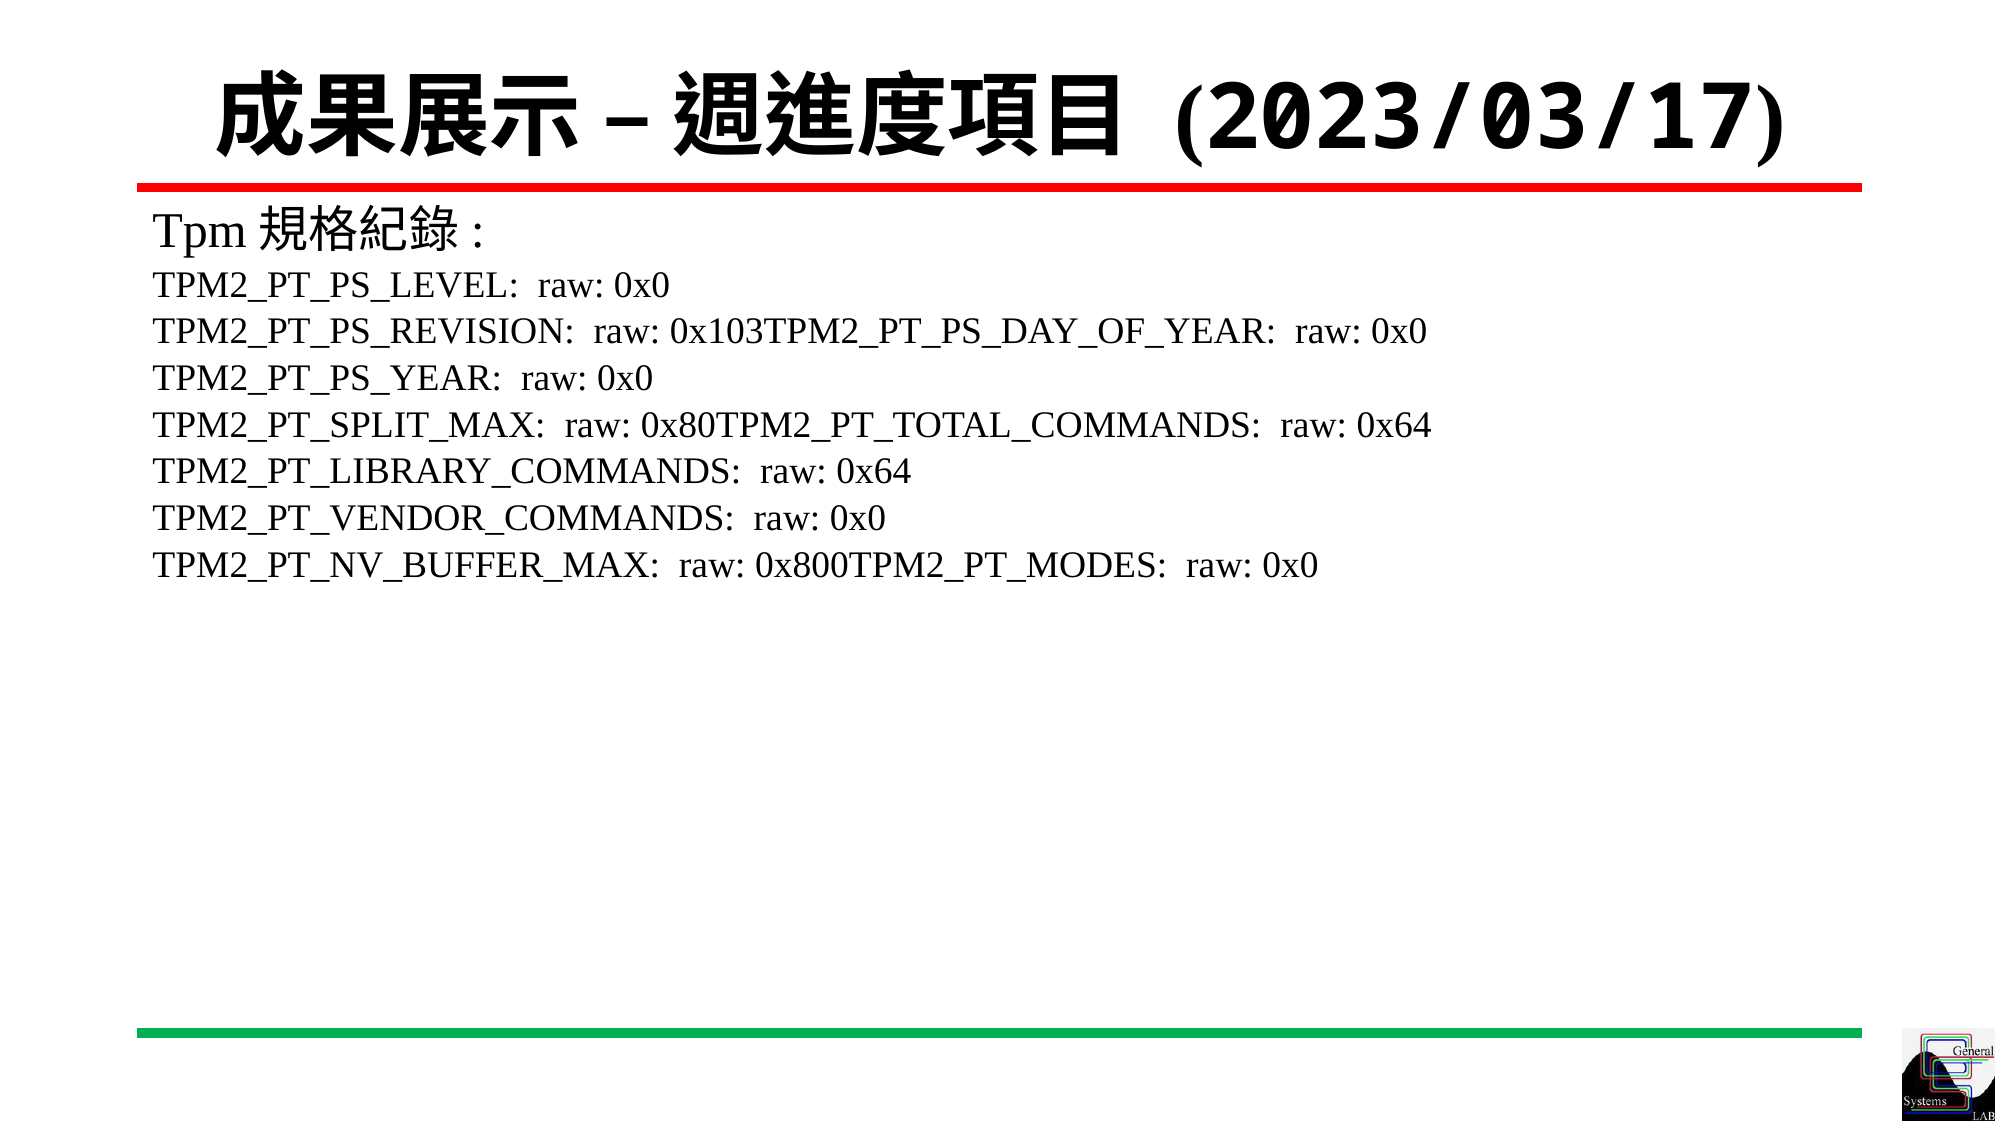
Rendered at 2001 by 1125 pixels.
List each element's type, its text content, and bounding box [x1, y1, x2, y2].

picture [1902, 1028, 1995, 1121]
text_box Tpm規格紀錄: TPM2_PT_PS_LEVEL: raw: 0x0 TPM2_PT_PS_REVISION: raw: 0x103TPM2_PT_PS_DAY_OF_YEAR: raw: 0x0 TPM2_PT_PS_YEAR: raw: 0x0 TPM2_PT_SPLIT_MAX: raw: 0x80TPM2_PT_TOTAL_COMMANDS: raw: 0x64 TPM2_PT_LIBRARY_COMMANDS: raw: 0x64 TPM2_PT_VENDOR_COMMANDS: raw: 0x0 TPM2_PT_NV_BUFFER_MAX: raw: 0x800TPM2_PT_MODES: raw: 0x0 [137, 197, 1863, 1032]
title 成果展示 – 週進度項目 (2023/03/17) [137, 59, 1863, 178]
